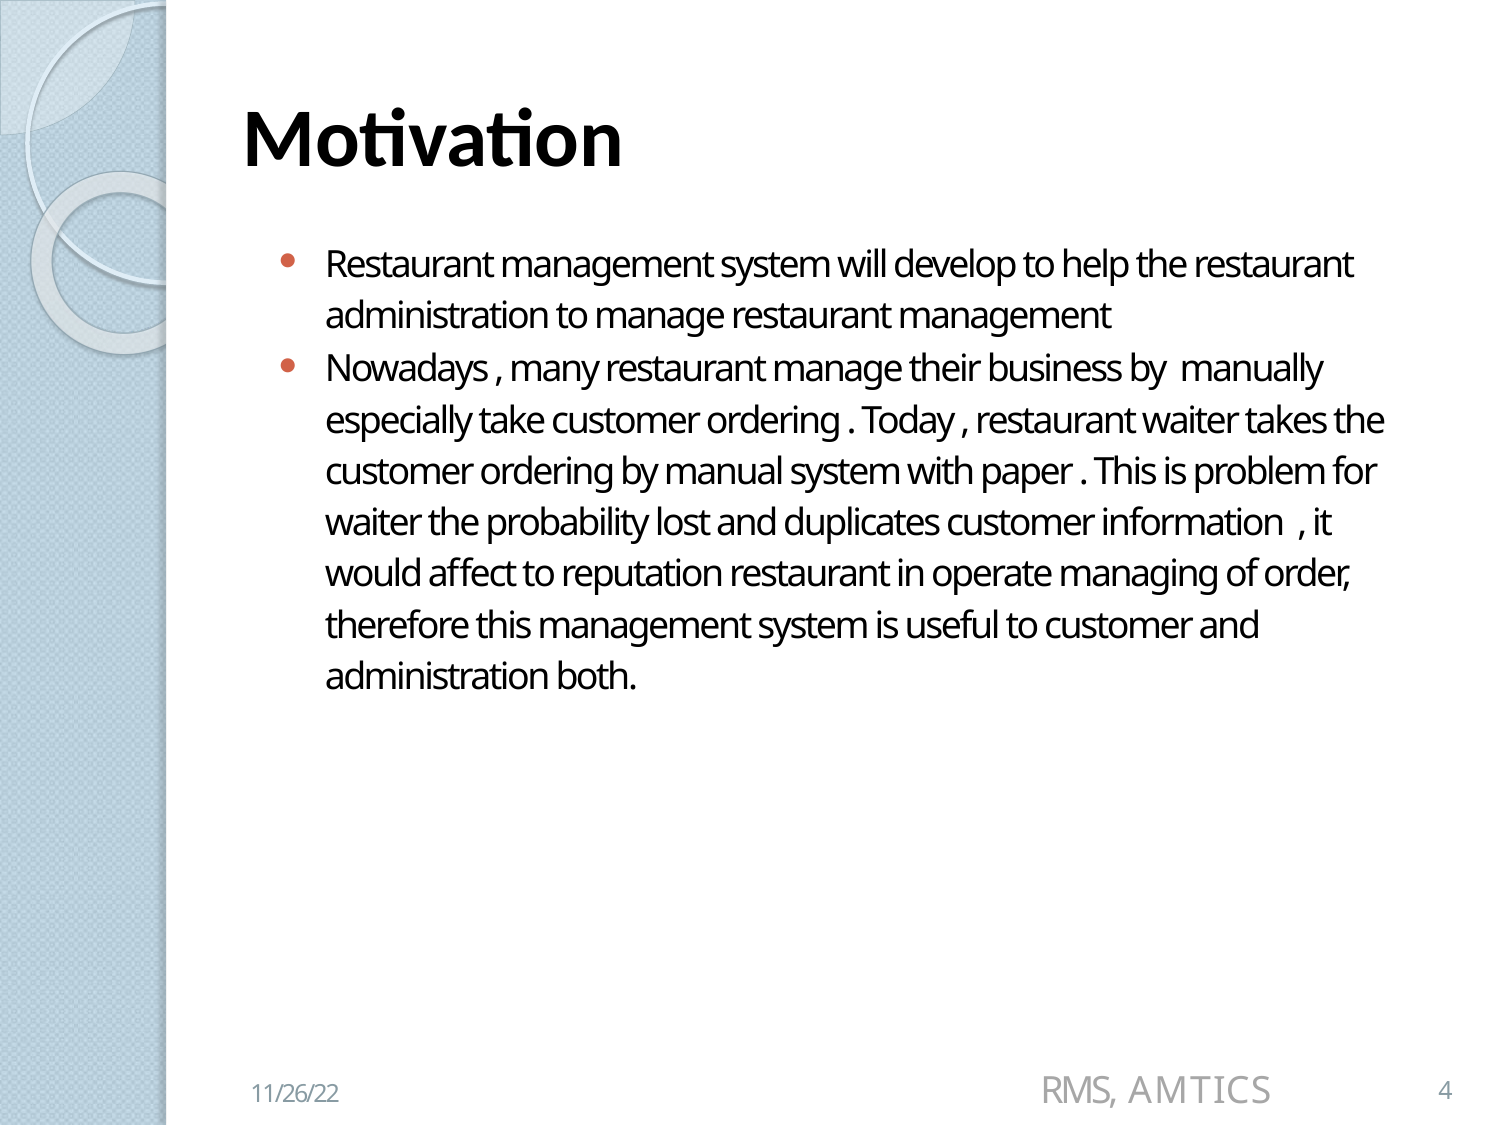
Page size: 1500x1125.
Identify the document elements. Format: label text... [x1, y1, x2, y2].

text_box RMS, AMTICS [1038, 1066, 1394, 1112]
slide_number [248, 1076, 342, 1125]
text_box Restaurant management system will develop to help the restaurant administration to manage restaurant management Nowadays , many restaurant manage their business by manually especially take customer ordering . Today , restaurant waiter takes the customer ordering by manual system with paper . This is problem for waiter the probability lost and duplicates customer information , it would affect to reputation restaurant in operate managing of order, therefore this management system is useful to customer and administration both. [276, 231, 1433, 697]
picture [0, 0, 166, 1125]
text_box 4 [1432, 1073, 1470, 1109]
title Motivation [240, 81, 631, 272]
